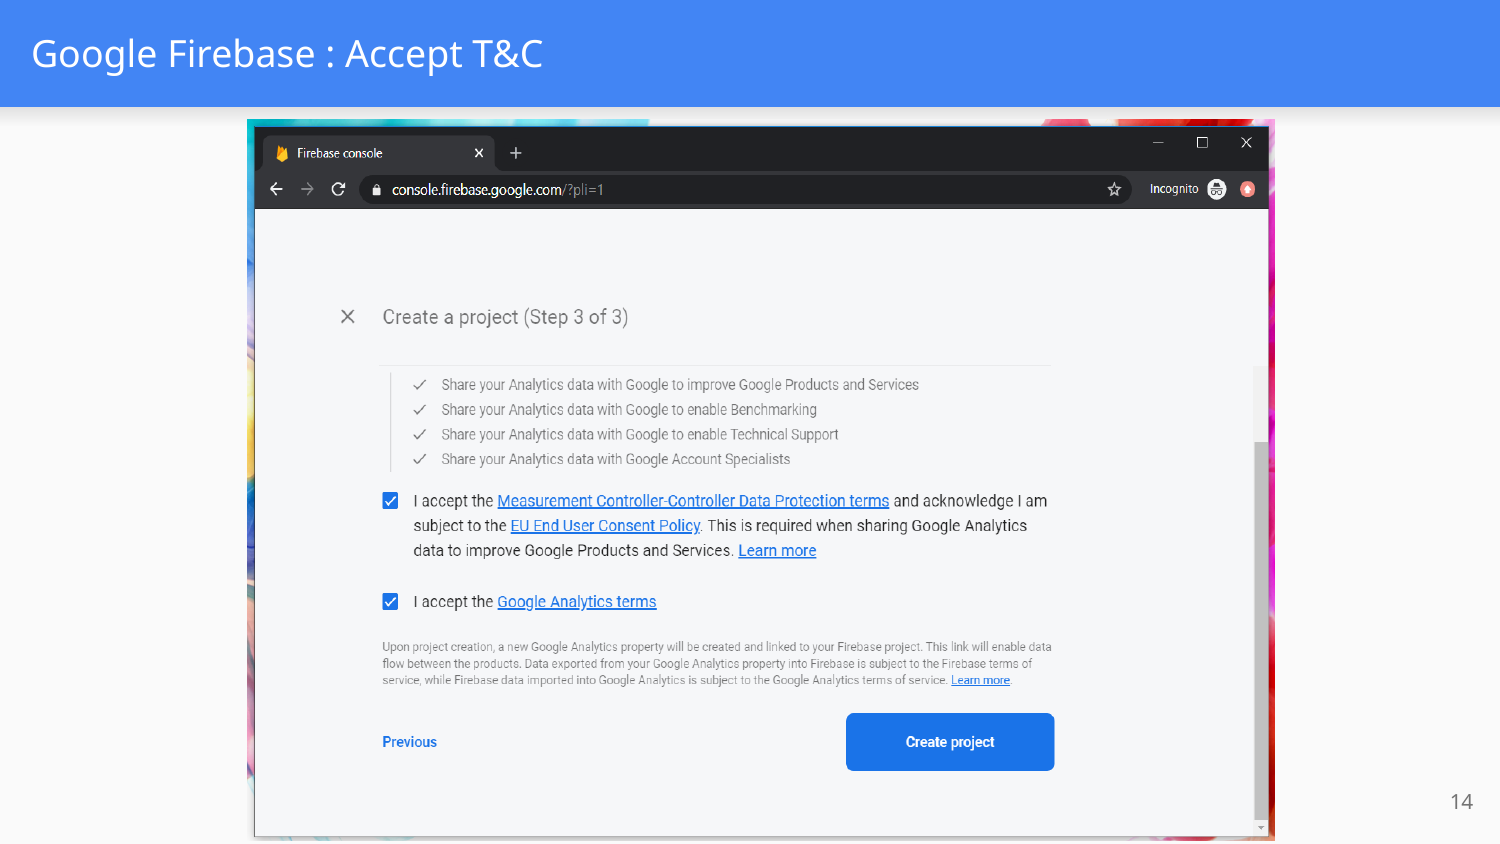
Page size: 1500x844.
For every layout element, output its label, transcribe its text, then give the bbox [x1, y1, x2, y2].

slide_number 14 [1398, 770, 1489, 835]
picture [247, 119, 1275, 842]
title Google Firebase : Accept T&C [16, 2, 1464, 102]
